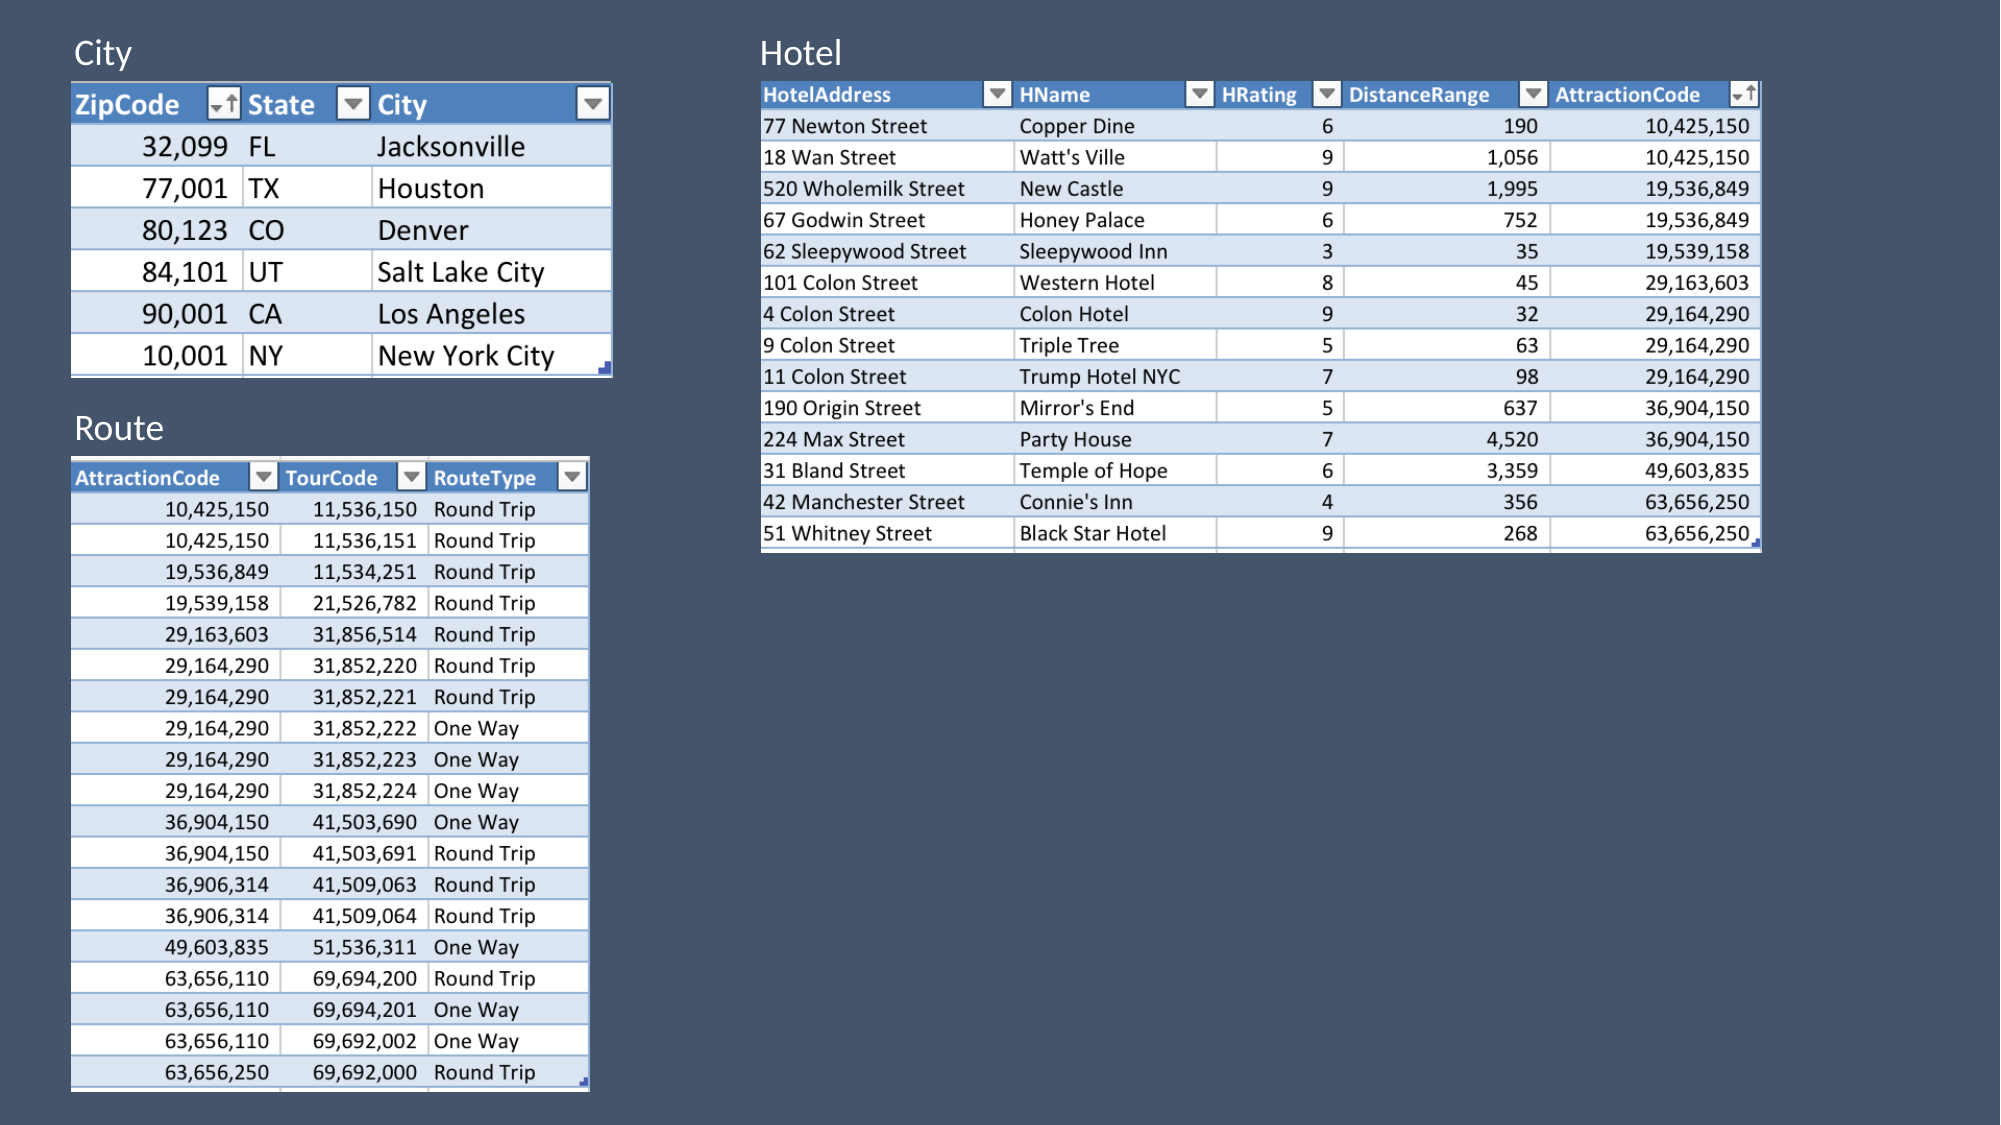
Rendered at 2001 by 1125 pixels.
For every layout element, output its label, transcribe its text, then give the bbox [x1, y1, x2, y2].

text_box City [59, 20, 323, 81]
text_box Route [59, 395, 241, 456]
picture [71, 81, 613, 378]
picture [761, 81, 1762, 553]
text_box Hotel [745, 20, 913, 81]
picture [71, 456, 590, 1092]
